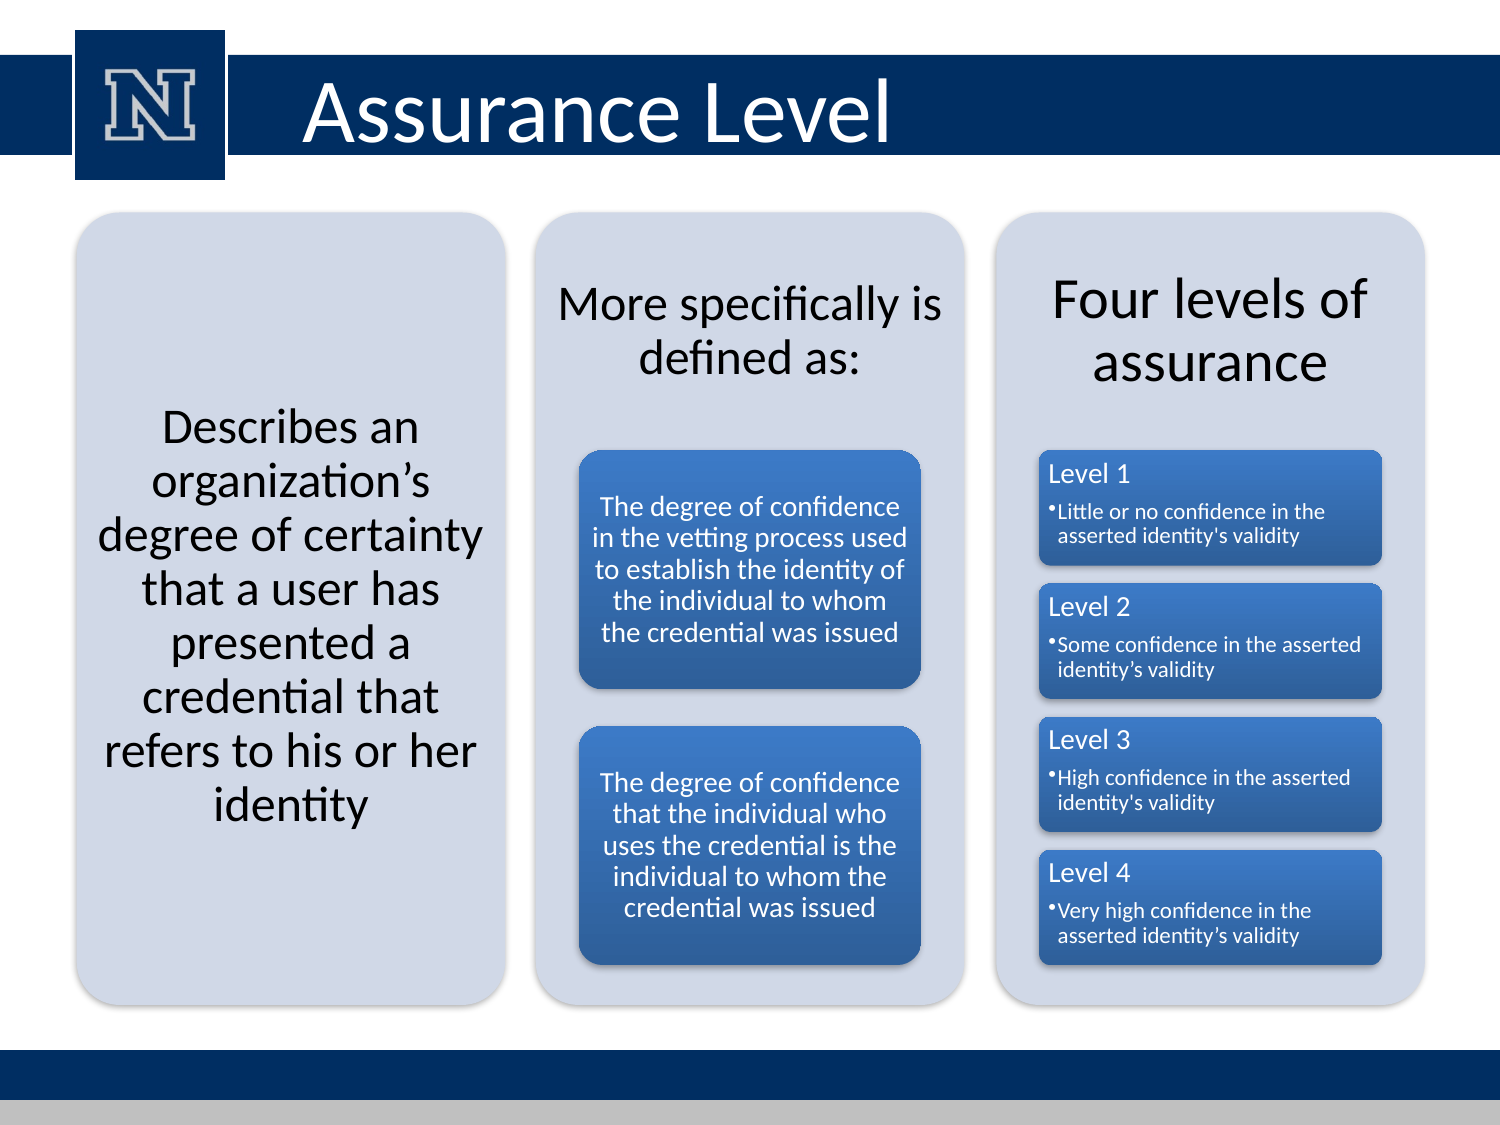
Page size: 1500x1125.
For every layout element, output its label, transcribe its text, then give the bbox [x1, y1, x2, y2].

text_box Describes an organization’s degree of certainty that a user has presented a credential that refers to his or her identity [76, 212, 506, 1005]
text_box Four levels of assurance [996, 212, 1425, 1005]
title Assurance Level [287, 12, 1475, 200]
text_box Level 1 Little or no confidence in the asserted identity's validity [1039, 450, 1382, 566]
text_box Level 3 High confidence in the asserted identity's validity [1039, 716, 1382, 833]
text_box The degree of confidence that the individual who uses the credential is the individual to whom the credential was issued [578, 726, 922, 966]
text_box The degree of confidence in the vetting process used to establish the identity of the individual to whom the credential was issued [578, 450, 922, 690]
text_box Level 4 Very high confidence in the asserted identity’s validity [1039, 849, 1382, 966]
picture [75, 30, 225, 180]
text_box More specifically is defined as: [535, 212, 965, 1005]
text_box Level 2 Some confidence in the asserted identity’s validity [1039, 583, 1382, 699]
